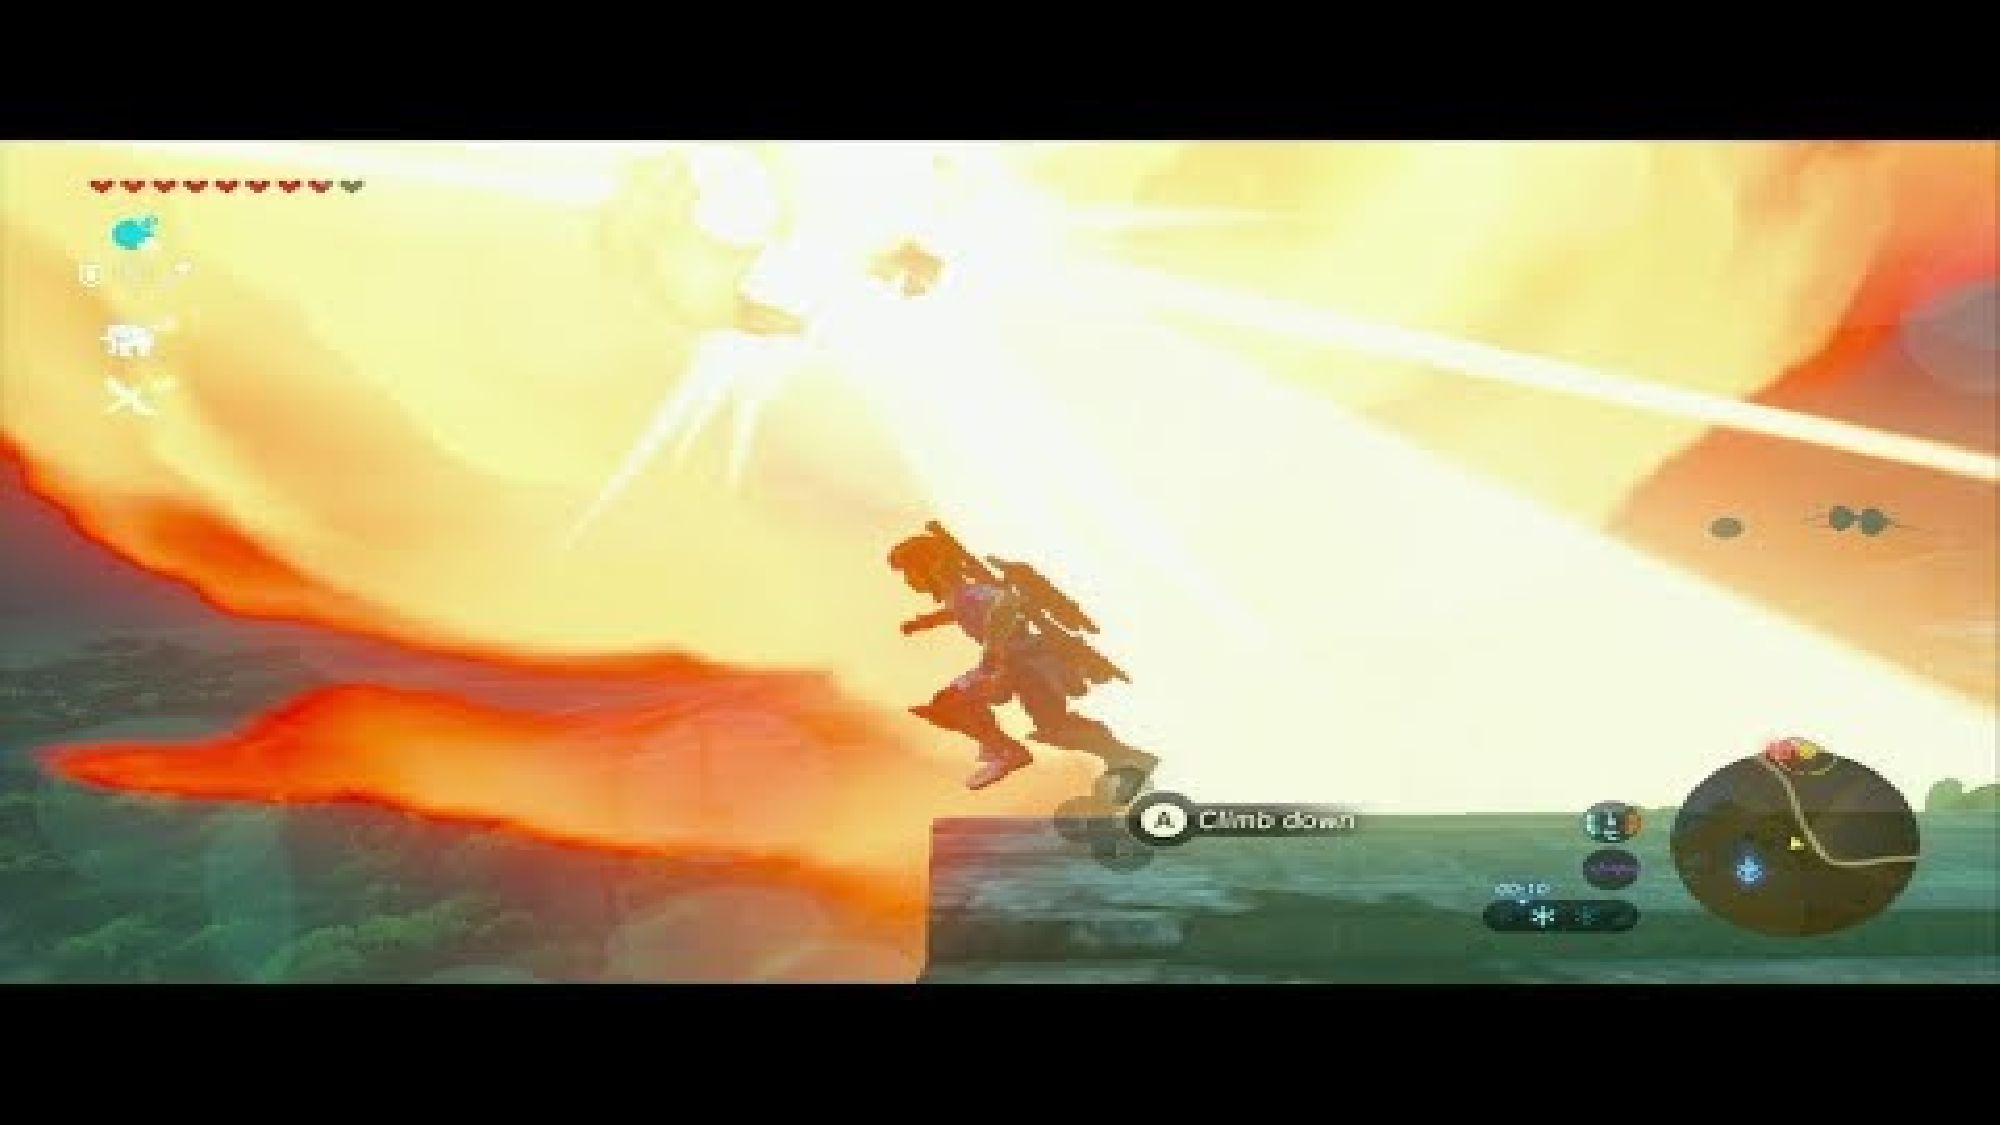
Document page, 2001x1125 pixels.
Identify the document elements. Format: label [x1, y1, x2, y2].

text_box [0, 0, 2000, 1125]
